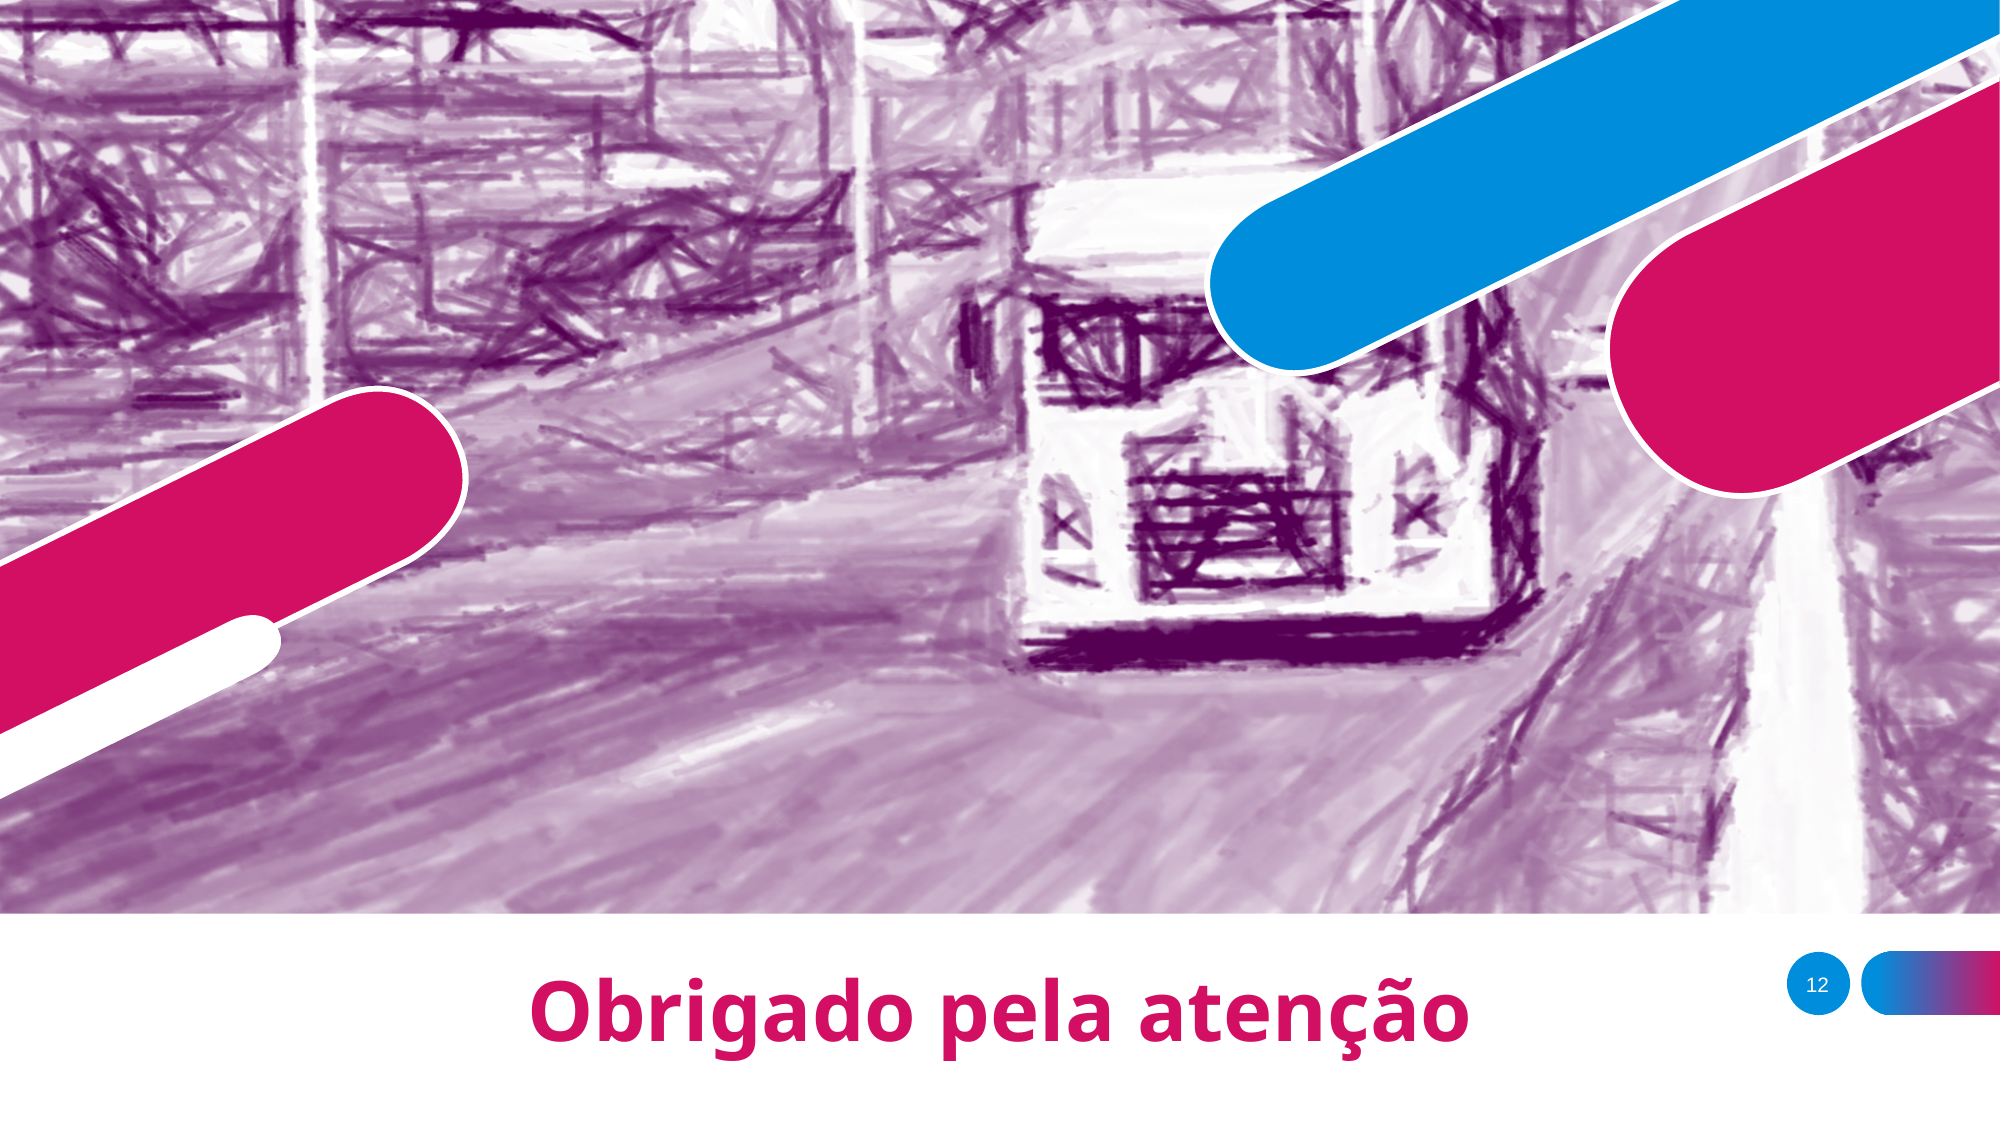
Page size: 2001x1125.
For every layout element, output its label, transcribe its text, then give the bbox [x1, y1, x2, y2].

picture [0, 0, 2000, 914]
text_box Obrigado pela atenção [257, 936, 1743, 1092]
slide_number 12 [1772, 954, 1863, 1015]
